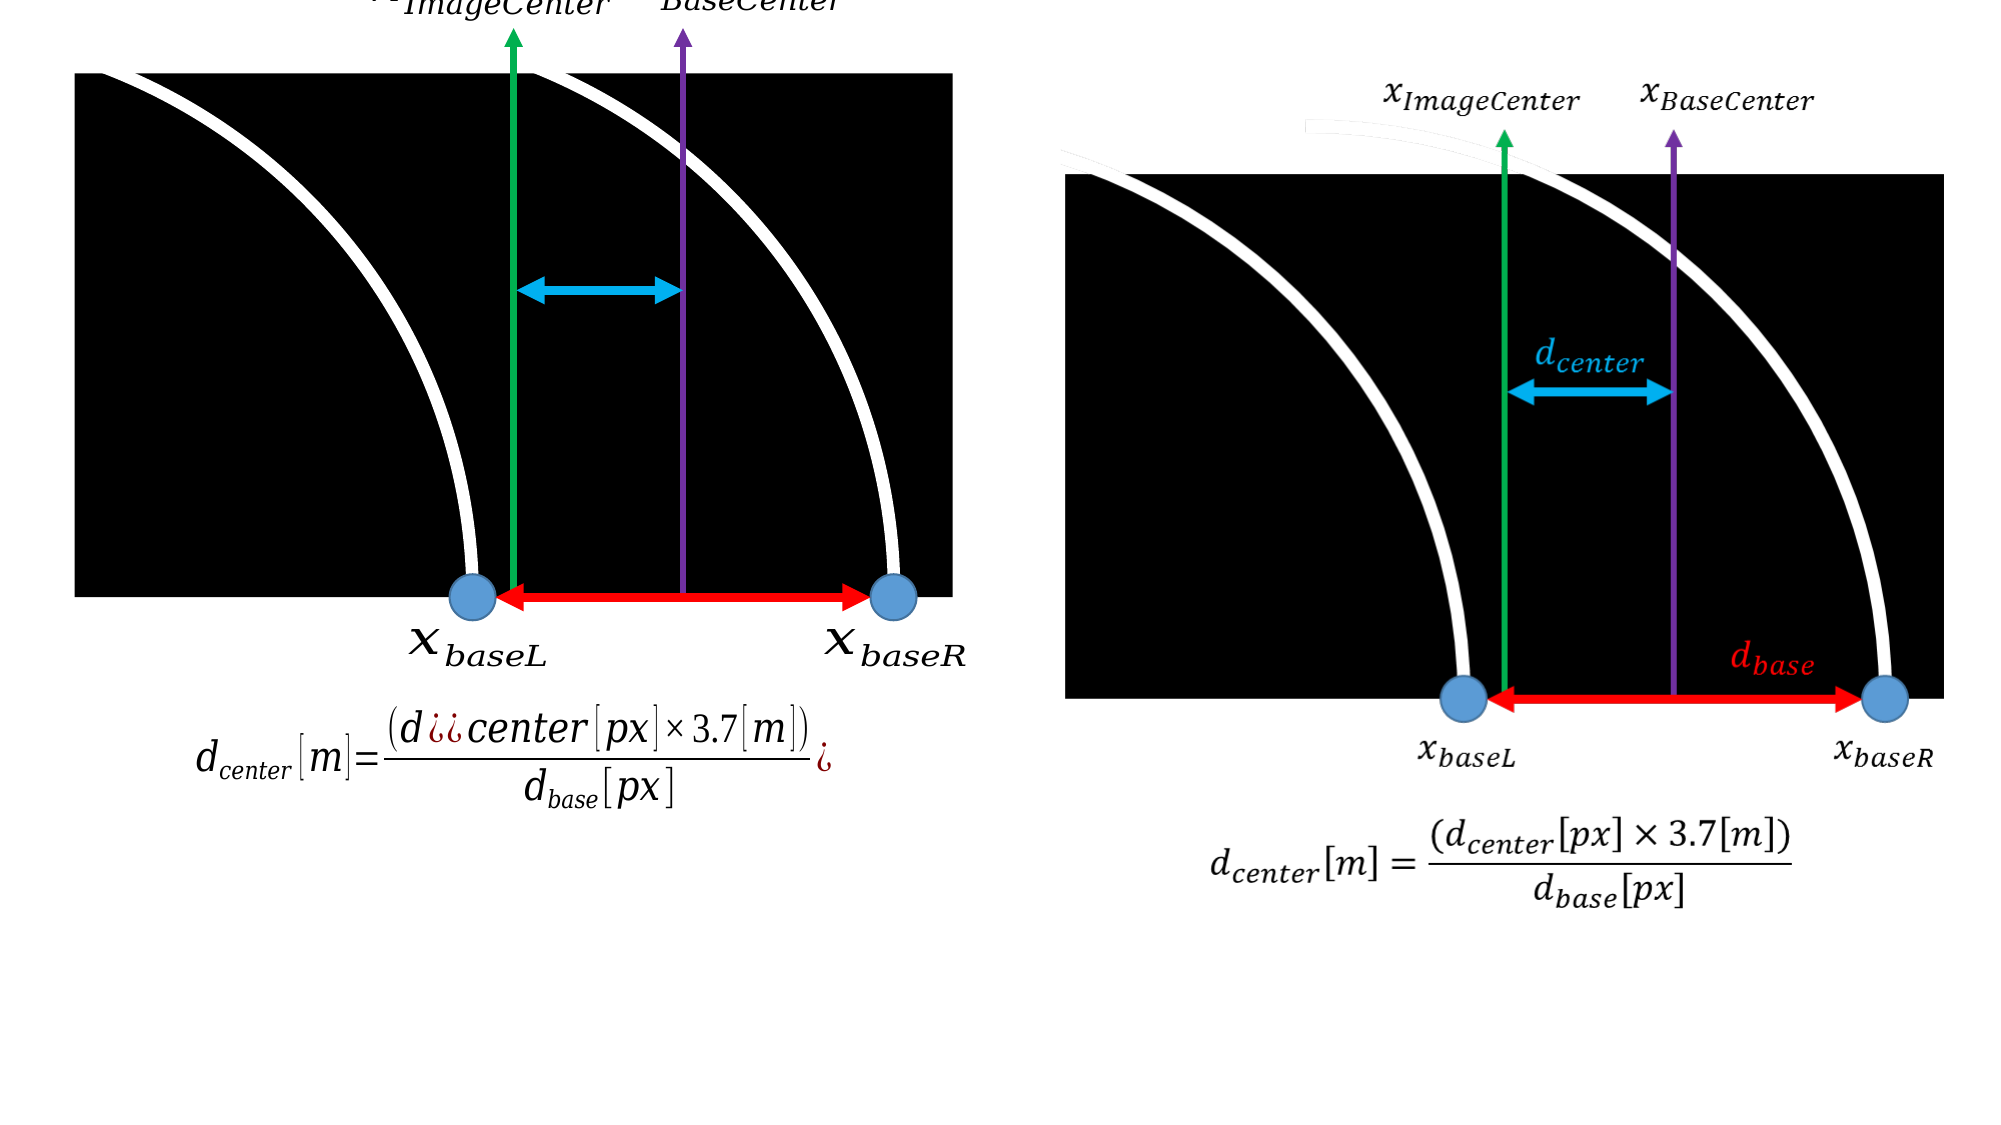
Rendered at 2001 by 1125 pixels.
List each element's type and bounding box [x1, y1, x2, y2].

picture [1060, 57, 1958, 916]
text_box [0, 0, 967, 1125]
